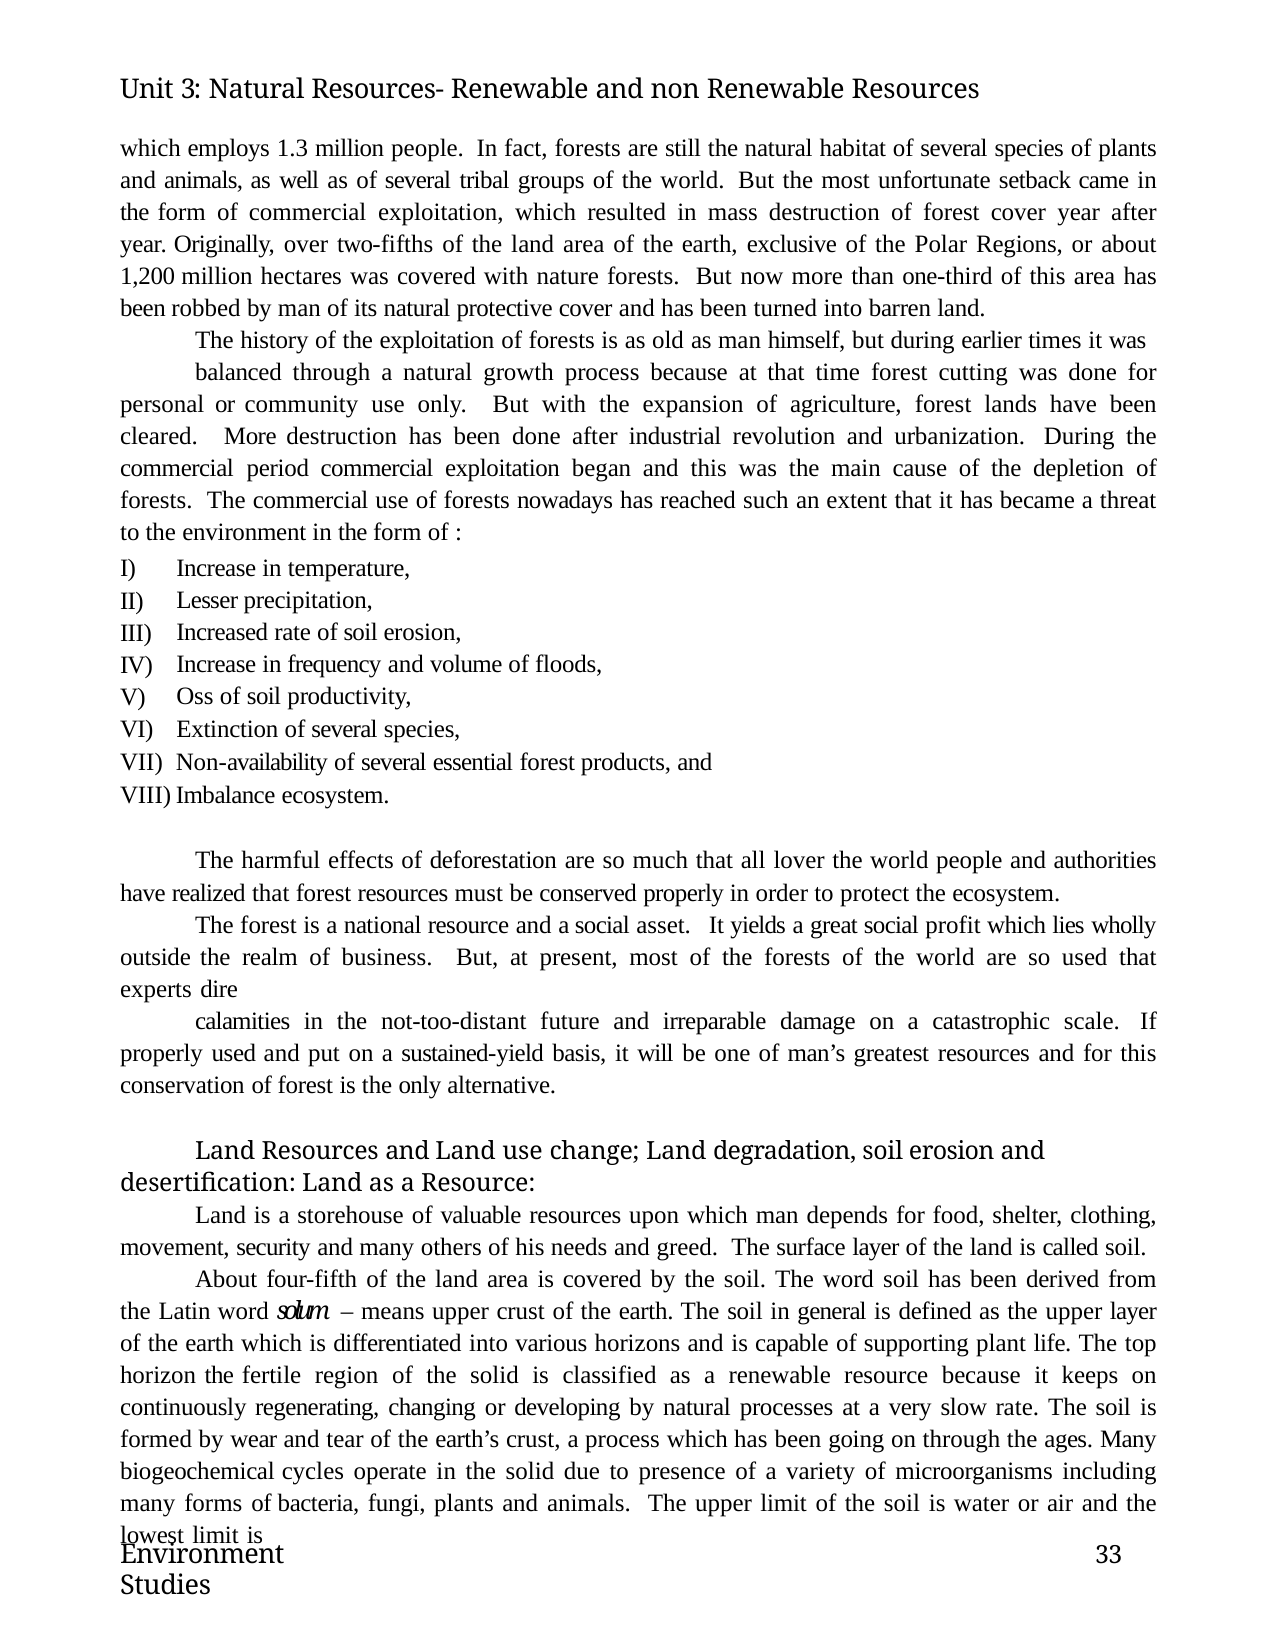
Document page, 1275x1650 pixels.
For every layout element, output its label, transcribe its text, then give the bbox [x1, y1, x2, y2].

text_box Increase in temperature, Lesser precipitation, Increased rate of soil erosion, Increase in frequency and volume of floods, Oss of soil productivity, Extinction of several species, [174, 547, 605, 741]
footer Environment Studies [117, 1549, 365, 1650]
text_box Unit 3: Natural Resources- Renewable and non Renewable Resources which employs 1.3 million people. In fact, forests are still the natural habitat of several species of plants and animals, as well as of several tribal groups of the world. But the most unfortunate setback came in the form of commercial exploitation, which resulted in mass destruction of forest cover year after year. Originally, over two-fifths of the land area of the earth, exclusive of the Polar Regions, or about 1,200 million hectares was covered with nature forests. But now more than one-third of this area has been robbed by man of its natural protective cover and has been turned into barren land. The history of the exploitation of forests is as old as man himself, but during earlier times it was balanced through a natural growth process because at that time forest cutting was done for personal or community use only. But with the expansion of agriculture, forest lands have been cleared. More destruction has been done after industrial revolution and urbanization. During the commercial period commercial exploitation began and this was the main cause of the depletion of forests. The commercial use of forests nowadays has reached such an extent that it has became a threat to the environment in the form of : [117, 69, 1158, 546]
text_box I) II) III) IV) V) VI) [117, 547, 156, 741]
slide_number 33 [1088, 1549, 1137, 1650]
text_box Non-availability of several essential forest products, and Imbalance ecosystem. The harmful effects of deforestation are so much that all lover the world people and authorities have realized that forest resources must be conserved properly in order to protect the ecosystem. The forest is a national resource and a social asset. It yields a great social profit which lies wholly outside the realm of business. But, at present, most of the forests of the world are so used that experts dire calamities in the not-too-distant future and irreparable damage on a catastrophic scale. If properly used and put on a sustained-yield basis, it will be one of man’s greatest resources and for this conservation of forest is the only alternative. Land Resources and Land use change; Land degradation, soil erosion and desertification: Land as a Resource: Land is a storehouse of valuable resources upon which man depends for food, shelter, clothing, movement, security and many others of his needs and greed. The surface layer of the land is called soil. About four-fifth of the land area is covered by the soil. The word soil has been derived from the Latin word solum – means upper crust of the earth. The soil in general is defined as the upper layer of the earth which is differentiated into various horizons and is capable of supporting plant life. The top horizon the fertile region of the solid is classified as a renewable resource because it keeps on continuously regenerating, changing or developing by natural processes at a very slow rate. The soil is formed by wear and tear of the earth’s crust, a process which has been going on through the ages. Many biogeochemical cycles operate in the solid due to presence of a variety of microorganisms including many forms of bacteria, fungi, plants and animals. The upper limit of the soil is water or air and the lowest limit is [117, 741, 1158, 1549]
